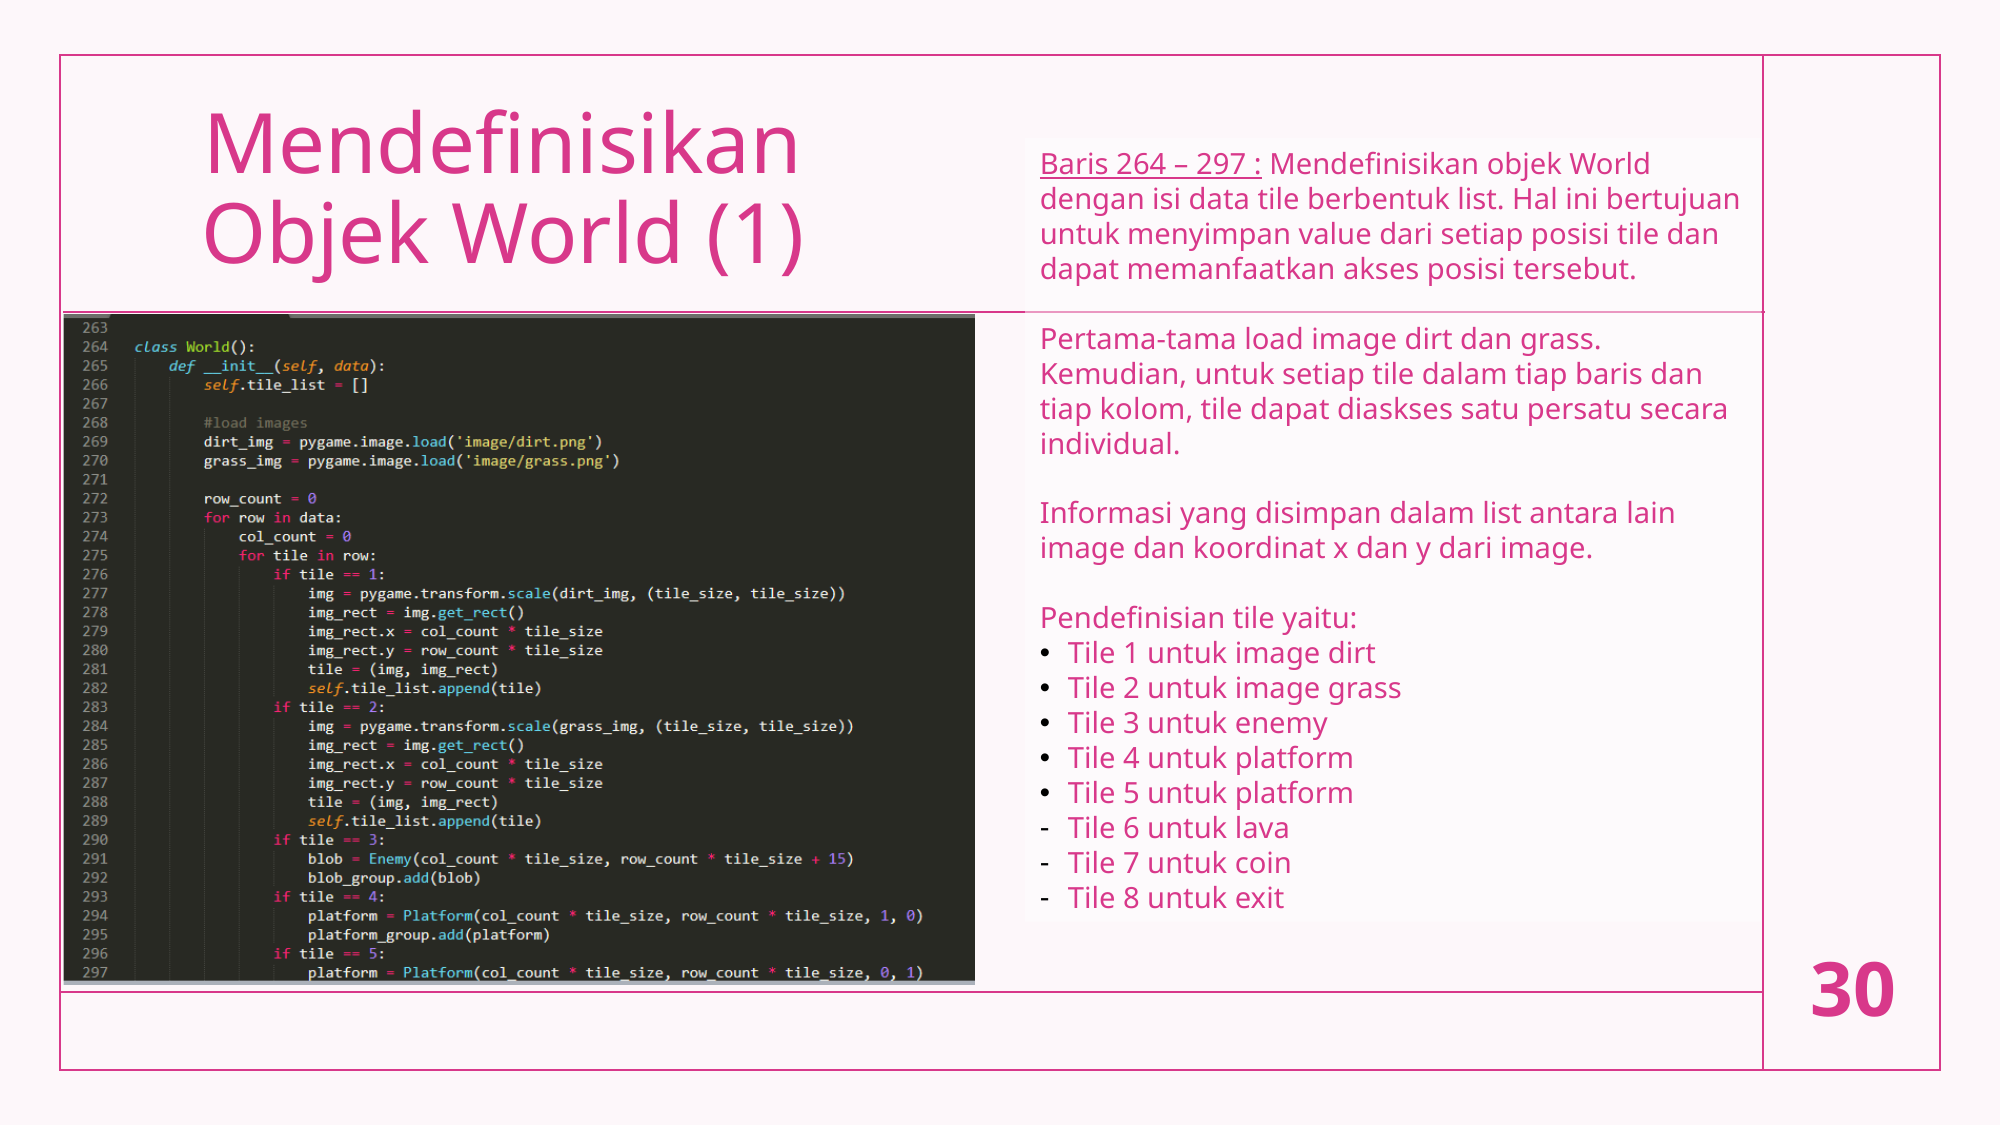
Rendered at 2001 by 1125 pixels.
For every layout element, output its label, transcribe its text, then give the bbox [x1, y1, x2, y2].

title Mendefinisikan Objek World (1) [137, 89, 869, 294]
picture [63, 314, 976, 985]
slide_number 30 [1775, 930, 1932, 1055]
text_box Baris 264 – 297 : Mendefinisikan objek World dengan isi data tile berbentuk list. Hal ini bertujuan untuk menyimpan value dari setiap posisi tile dan dapat memanfaatkan akses posisi tersebut. Pertama-tama load image dirt dan grass. Kemudian, untuk setiap tile dalam tiap baris dan tiap kolom, tile dapat diaskses satu persatu secara individual. Informasi yang disimpan dalam list antara lain image dan koordinat x dan y dari image. Pendefinisian tile yaitu: Tile 1 untuk image dirt Tile 2 untuk image grass Tile 3 untuk enemy Tile 4 untuk platform Tile 5 untuk platform Tile 6 untuk lava Tile 7 untuk coin Tile 8 untuk exit [1025, 137, 1762, 922]
